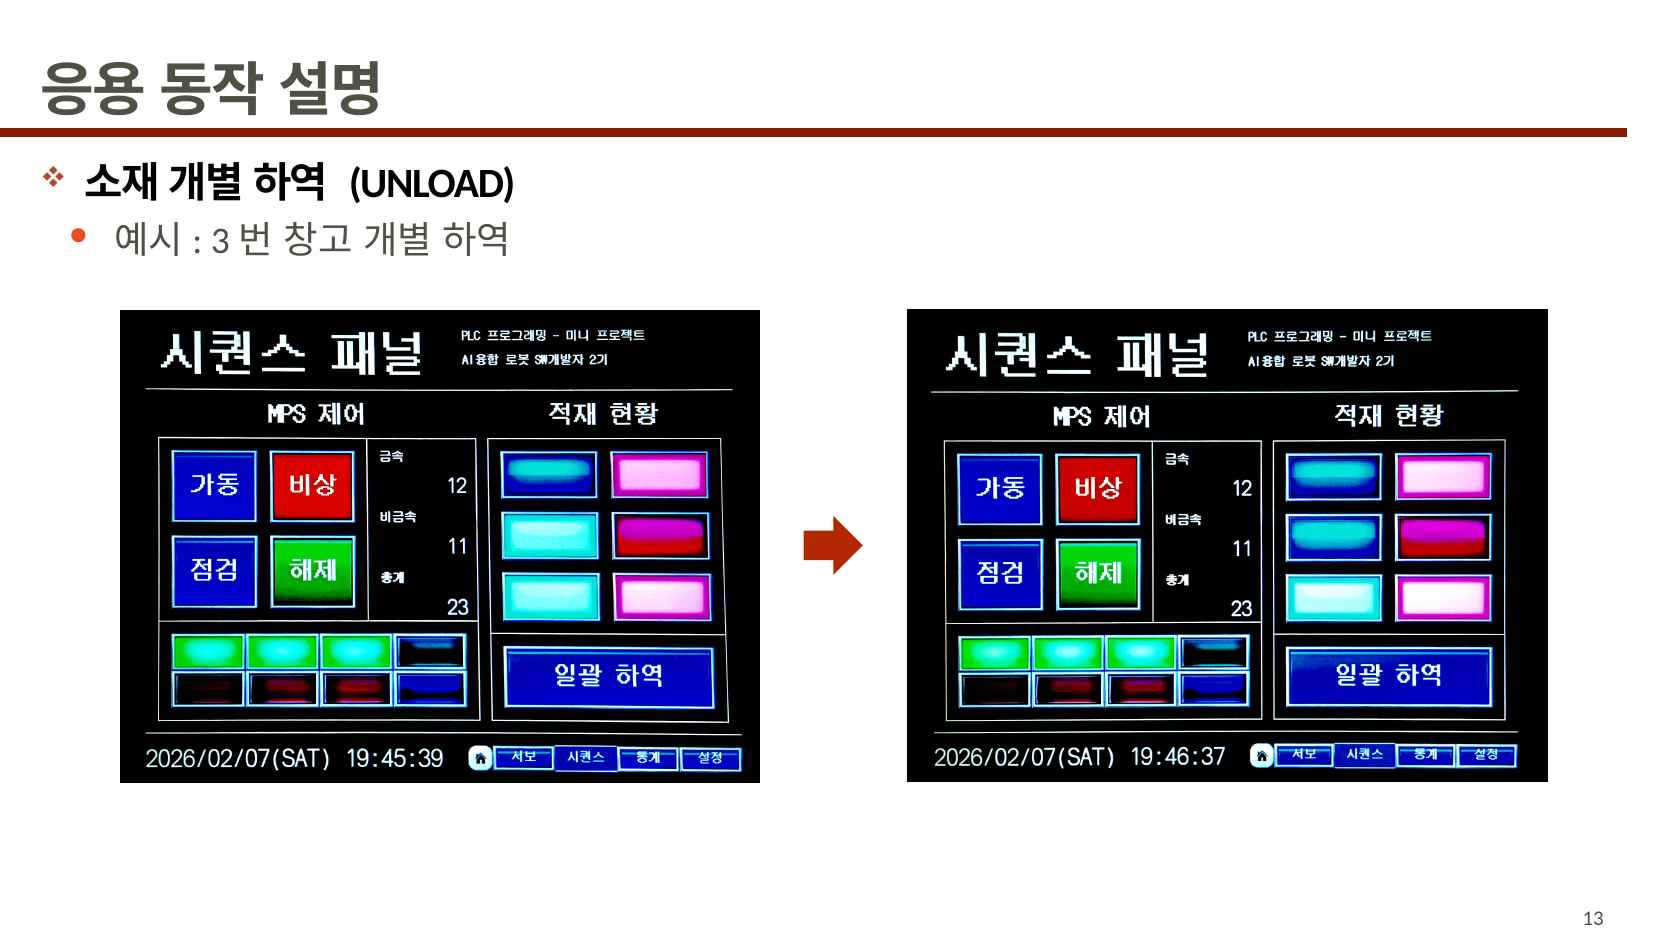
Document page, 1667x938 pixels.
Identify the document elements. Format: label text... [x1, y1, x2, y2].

picture [907, 308, 1548, 782]
list 소재 개별 하역 (UNLOAD) 예시: 3번 창고 개별 하역 [40, 155, 1627, 938]
picture [120, 310, 760, 784]
text_box [802, 514, 864, 577]
title 응용 동작 설명 [40, 14, 1627, 129]
